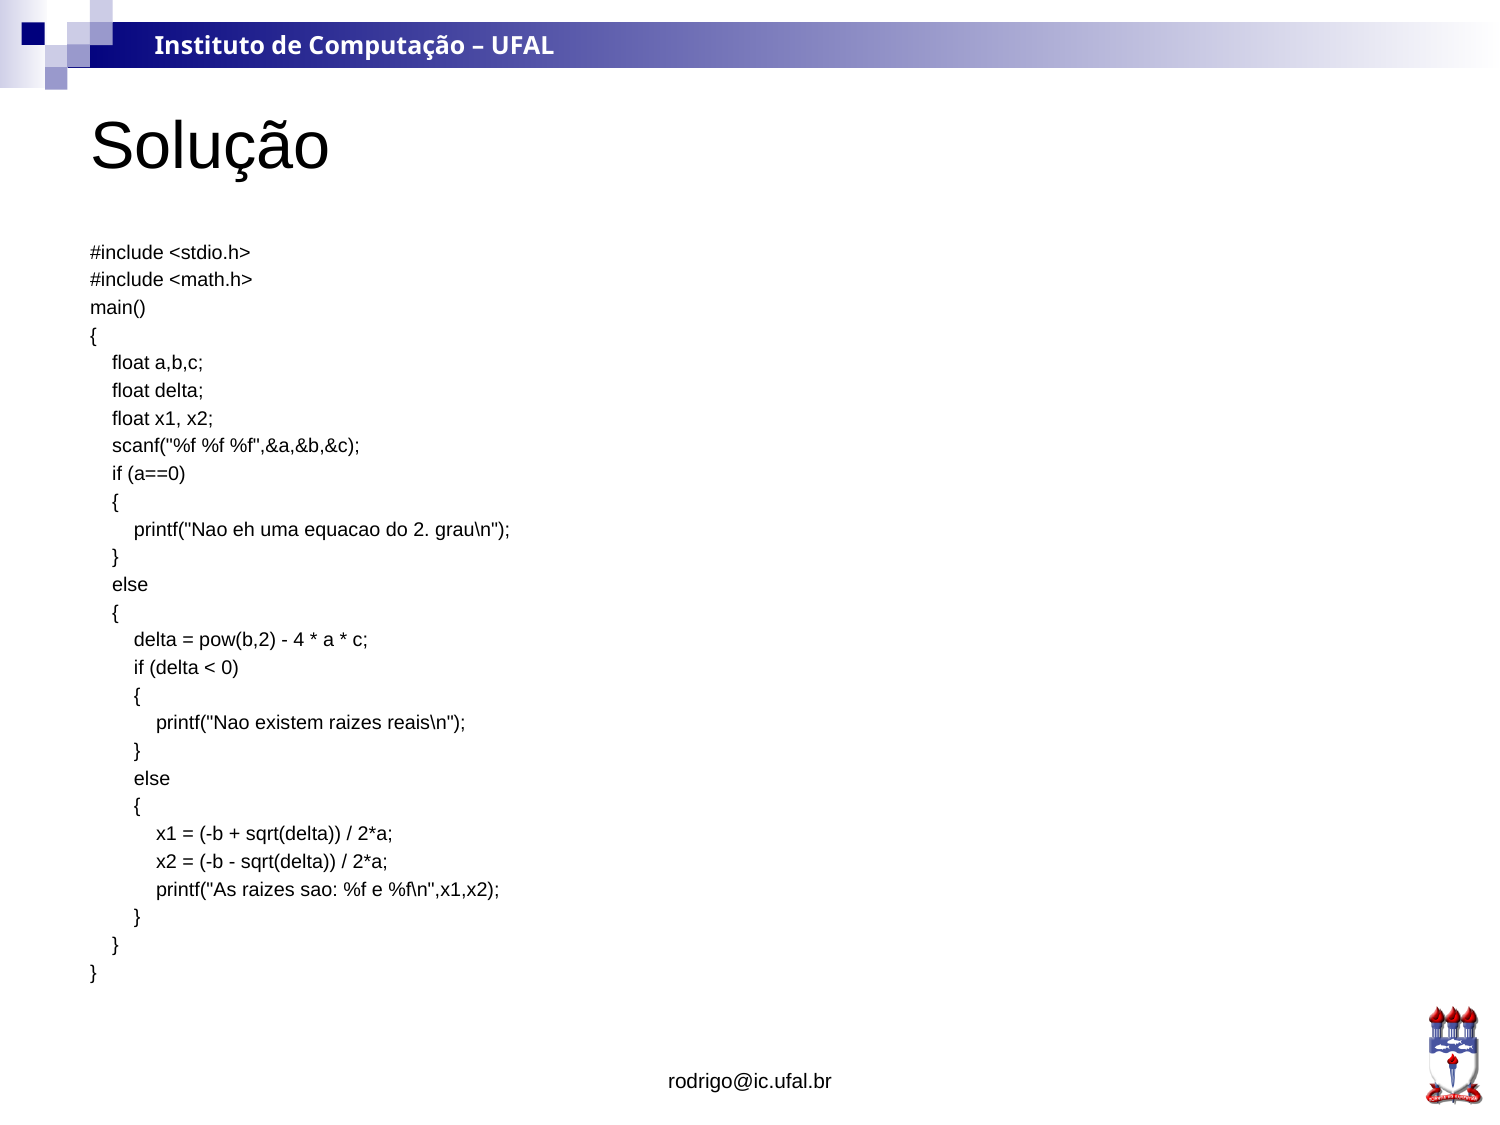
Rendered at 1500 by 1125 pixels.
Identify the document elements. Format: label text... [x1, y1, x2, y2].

title Solução [74, 74, 1426, 209]
picture [1423, 1004, 1483, 1106]
list #include <stdio.h> #include <math.h> main() { float a,b,c; float delta; float x1, x2; scanf("%f %f %f",&a,&b,&c); if (a==0) { printf("Nao eh uma equacao do 2. grau\n"); } else { delta = pow(b,2) - 4 * a * c; if (delta < 0) { printf("Nao existem raizes reais\n"); } else { x1 = (-b + sqrt(delta)) / 2*a; x2 = (-b - sqrt(delta)) / 2*a; printf("As raizes sao: %f e %f\n",x1,x2); } } } [74, 231, 1426, 1012]
footer rodrigo@ic.ufal.br [512, 1024, 988, 1101]
